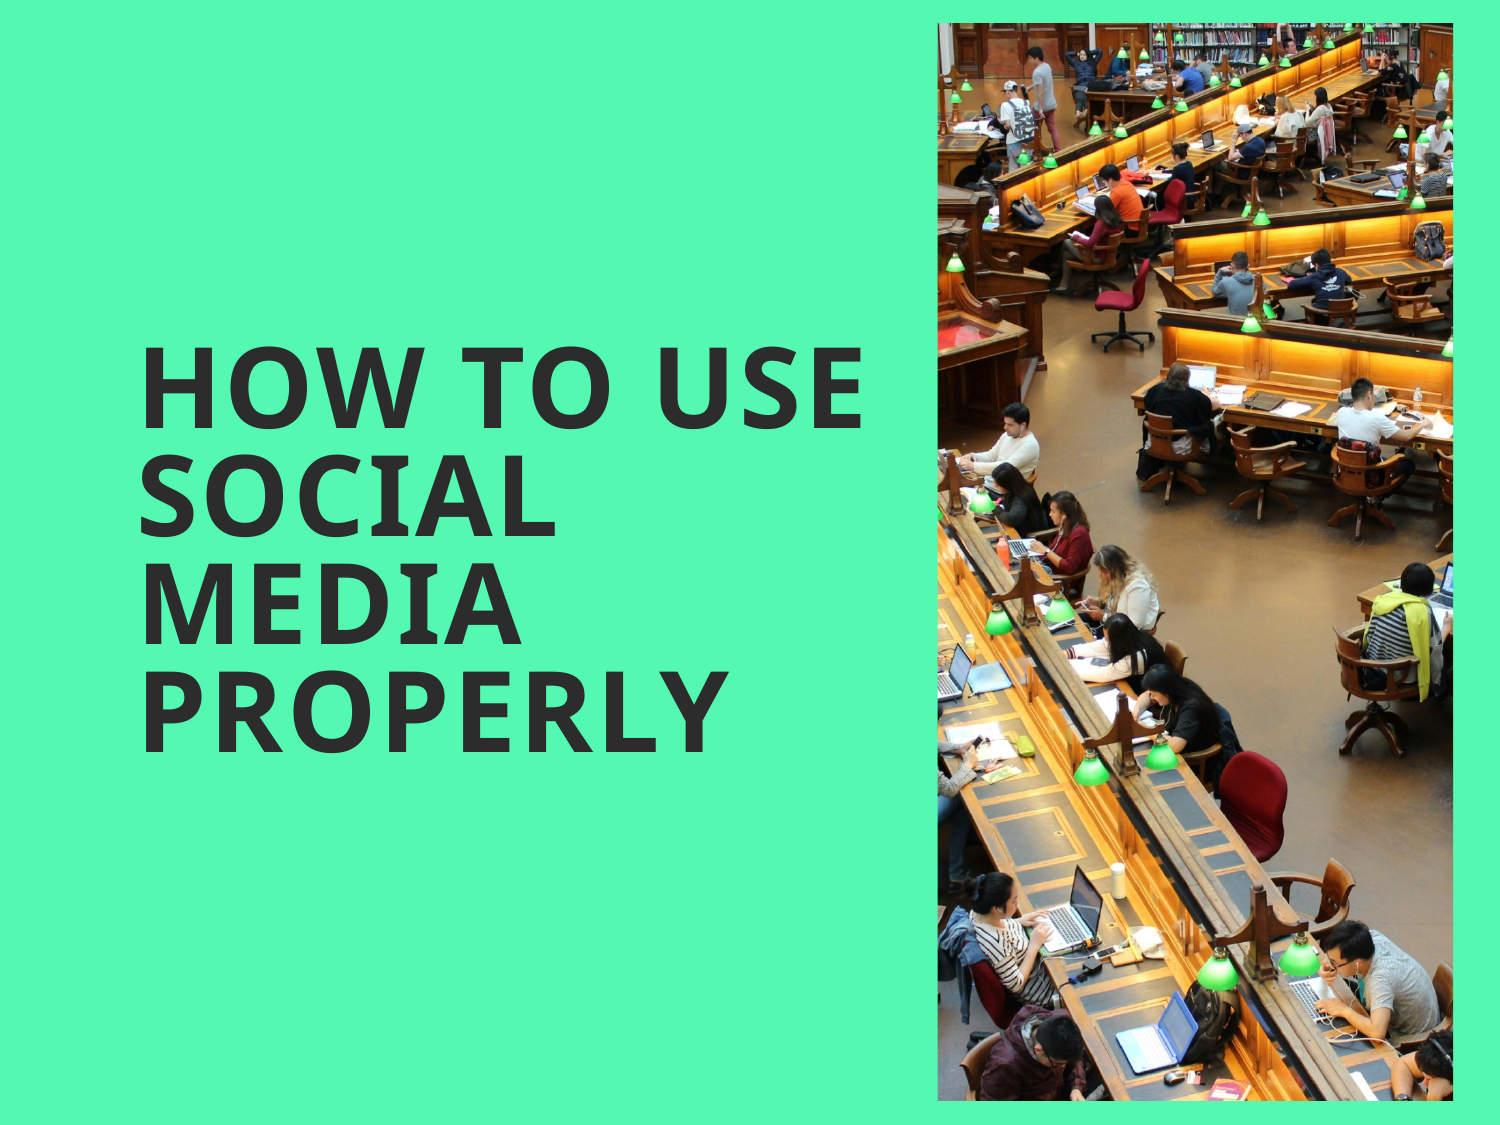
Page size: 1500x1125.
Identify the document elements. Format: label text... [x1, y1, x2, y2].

title How to Use Social Media Properly [121, 45, 926, 1072]
picture [937, 23, 1454, 1101]
